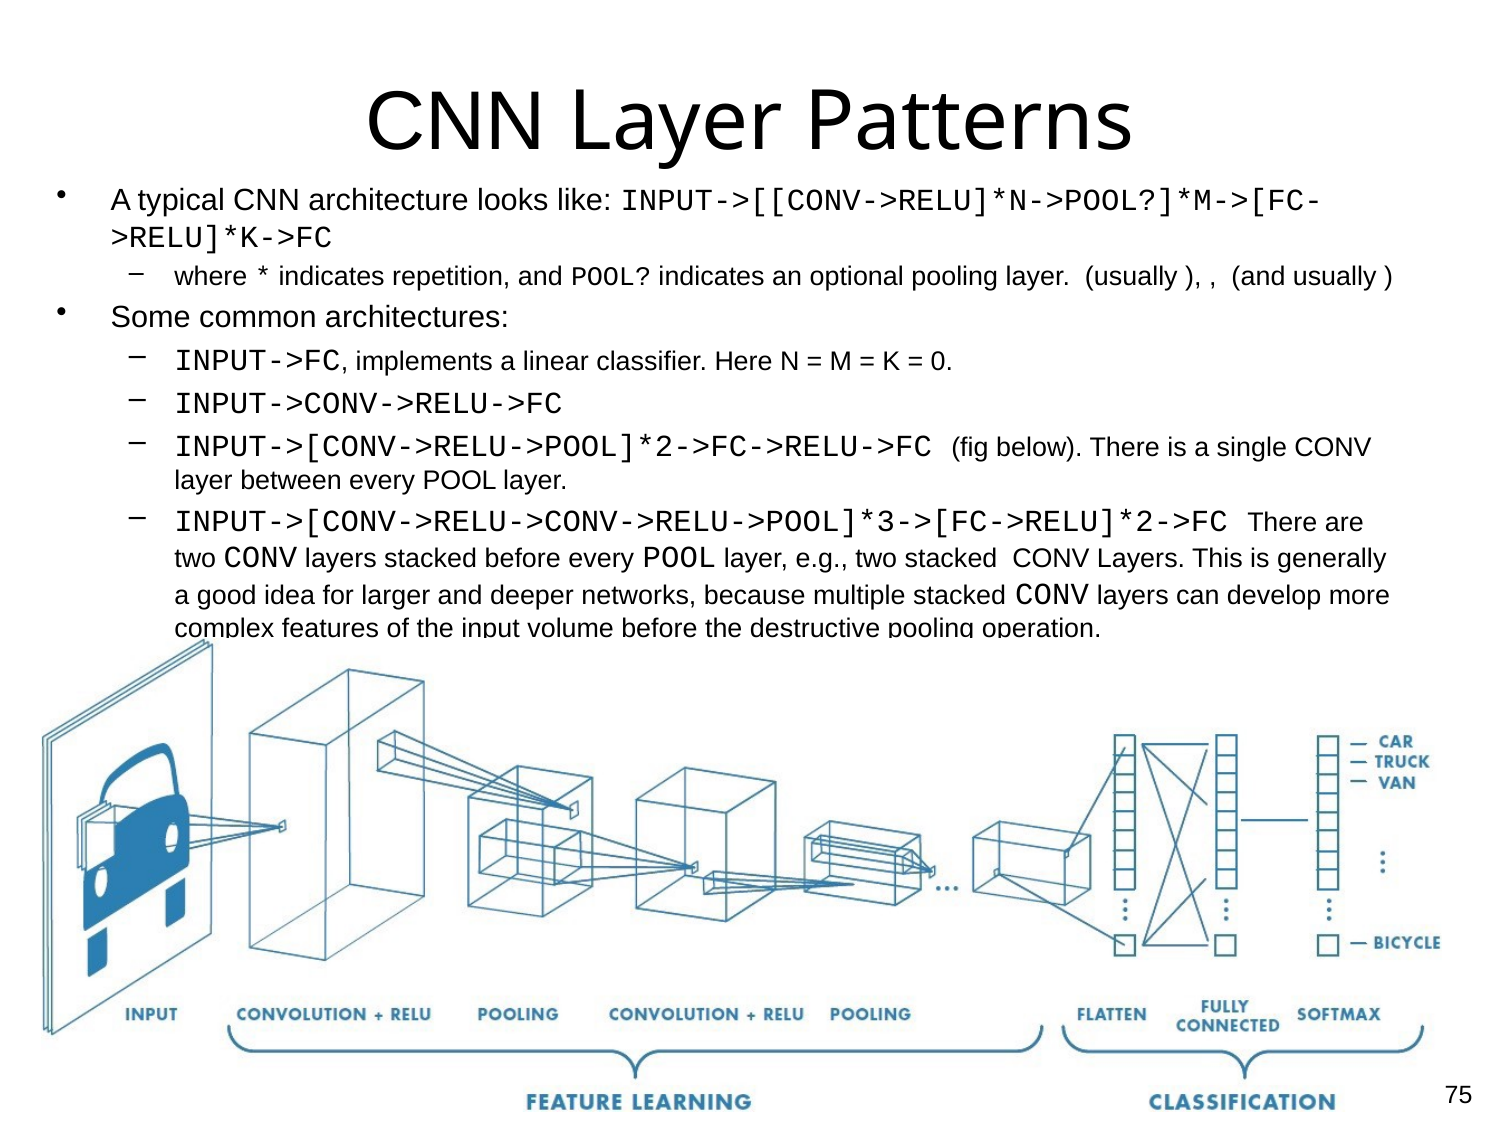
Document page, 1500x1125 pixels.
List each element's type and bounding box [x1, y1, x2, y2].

title [74, 44, 1426, 188]
picture [41, 637, 1442, 1112]
slide_number [1442, 1070, 1488, 1112]
